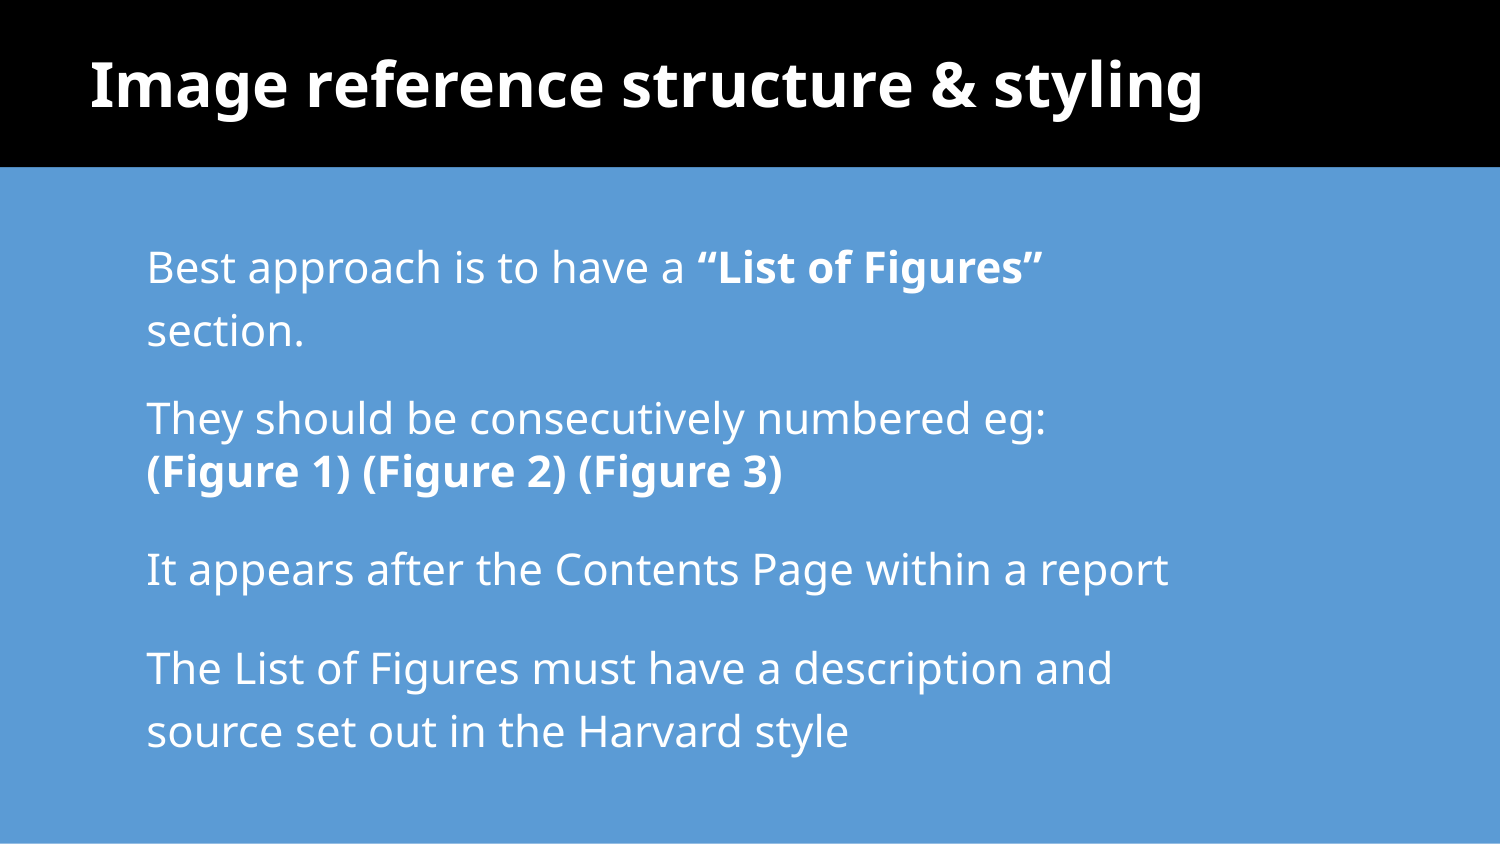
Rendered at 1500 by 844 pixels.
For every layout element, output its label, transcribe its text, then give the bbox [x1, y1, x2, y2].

text_box [0, 0, 1500, 168]
text_box Best approach is to have a “List of Figures” section. They should be consecutively numbered eg: (Figure 1) (Figure 2) (Figure 3) It appears after the Contents Page within a report The List of Figures must have a description and source set out in the Harvard style [75, 221, 1222, 764]
text_box Image reference structure & styling [75, 38, 1406, 128]
